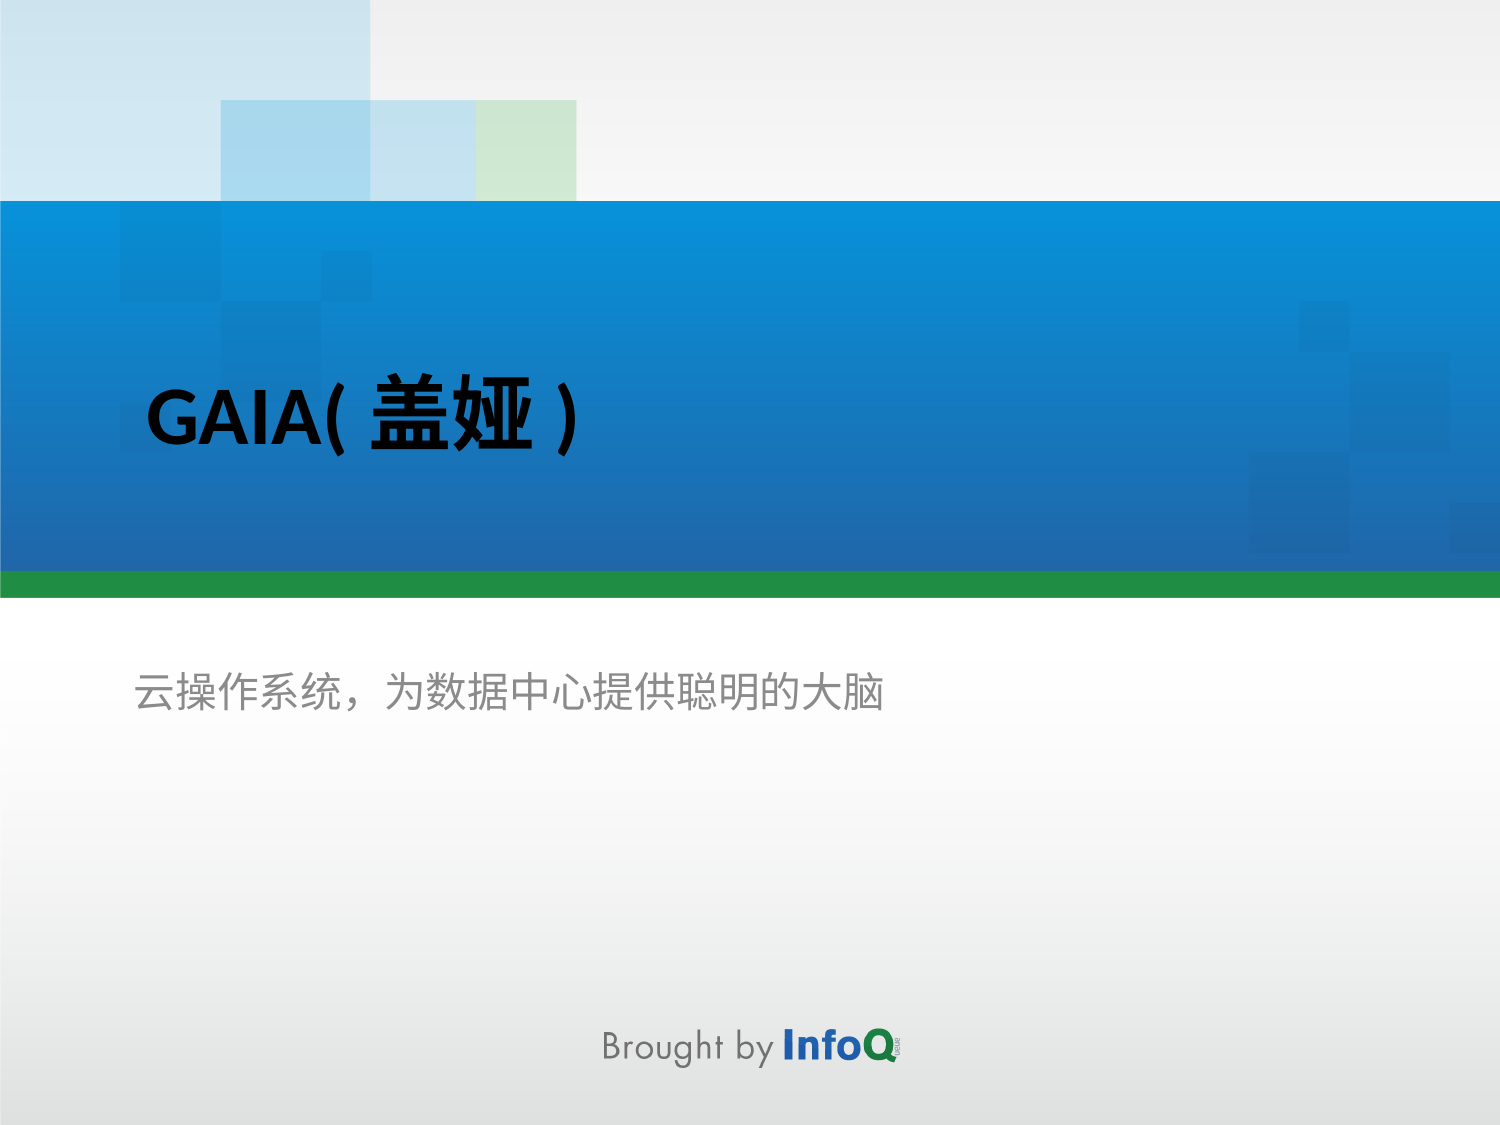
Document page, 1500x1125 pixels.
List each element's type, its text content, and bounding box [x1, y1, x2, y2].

list 云操作系统，为数据中心提供聪明的大脑 [118, 476, 1394, 723]
picture [0, 236, 1500, 1125]
title Gaia(盖娅) [131, 354, 1407, 578]
picture [0, 0, 1500, 200]
